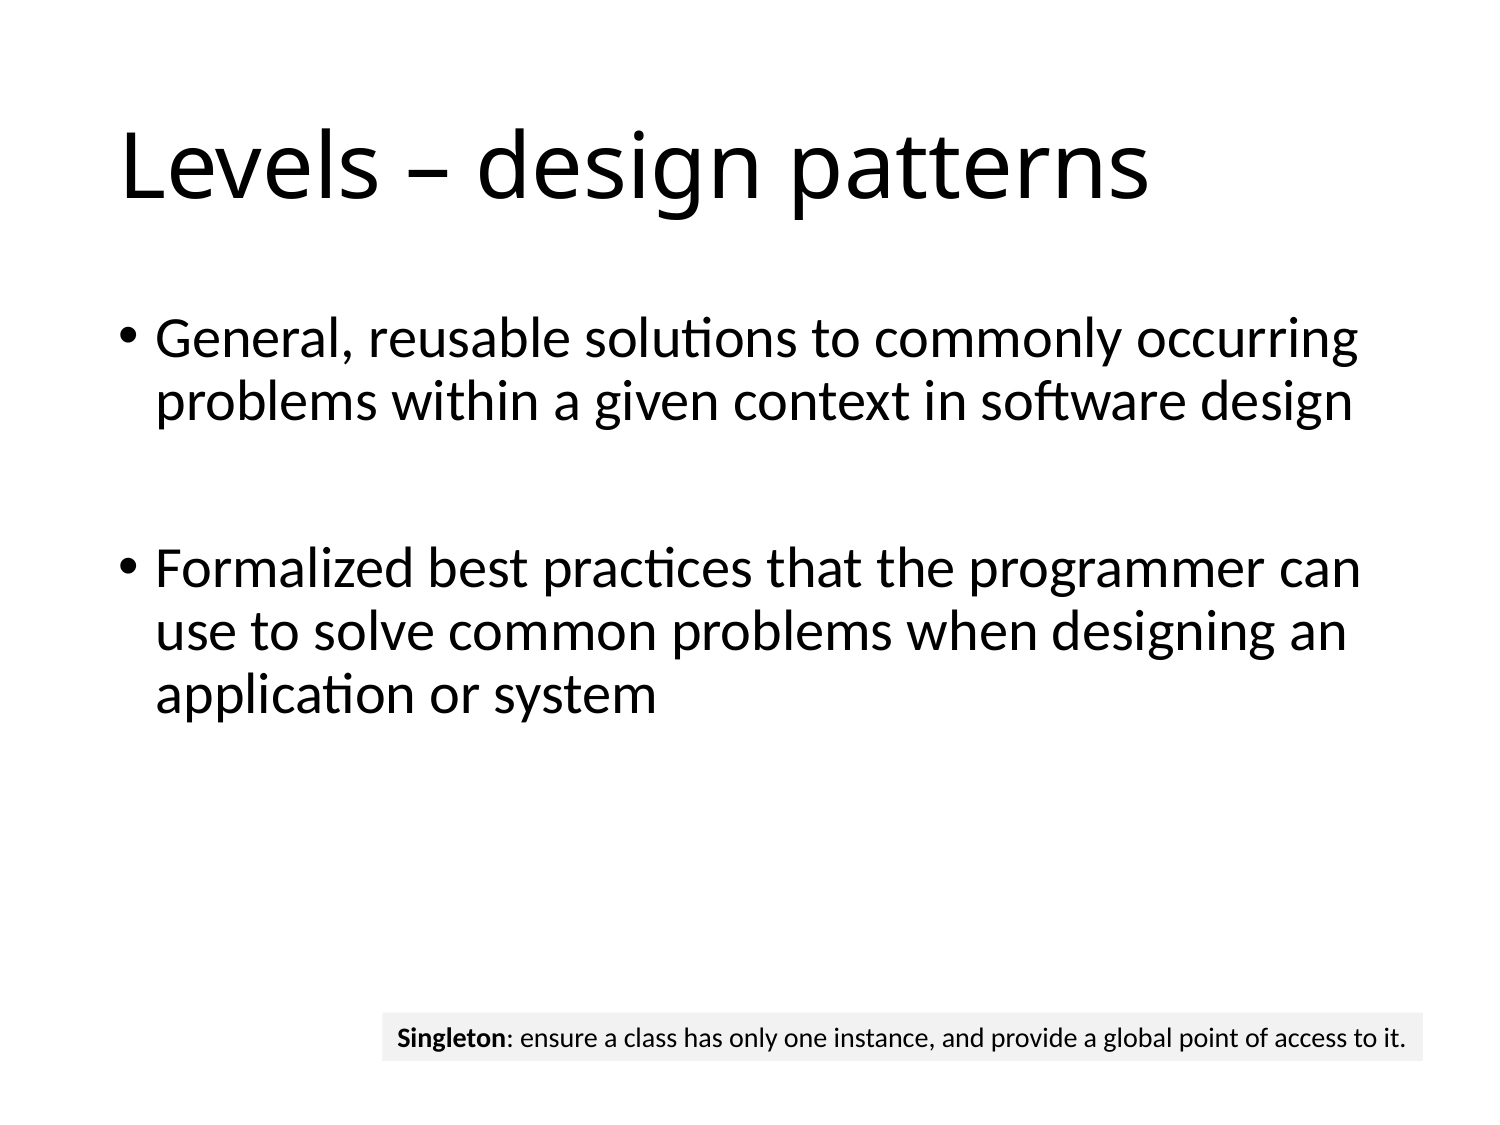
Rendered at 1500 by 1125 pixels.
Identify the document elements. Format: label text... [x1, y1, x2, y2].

list General, reusable solutions to commonly occurring problems within a given context in software design Formalized best practices that the programmer can use to solve common problems when designing an application or system [103, 299, 1397, 1014]
text_box Singleton: ensure a class has only one instance, and provide a global point of access to it. [382, 1012, 1423, 1061]
title Levels – design patterns [103, 59, 1397, 278]
